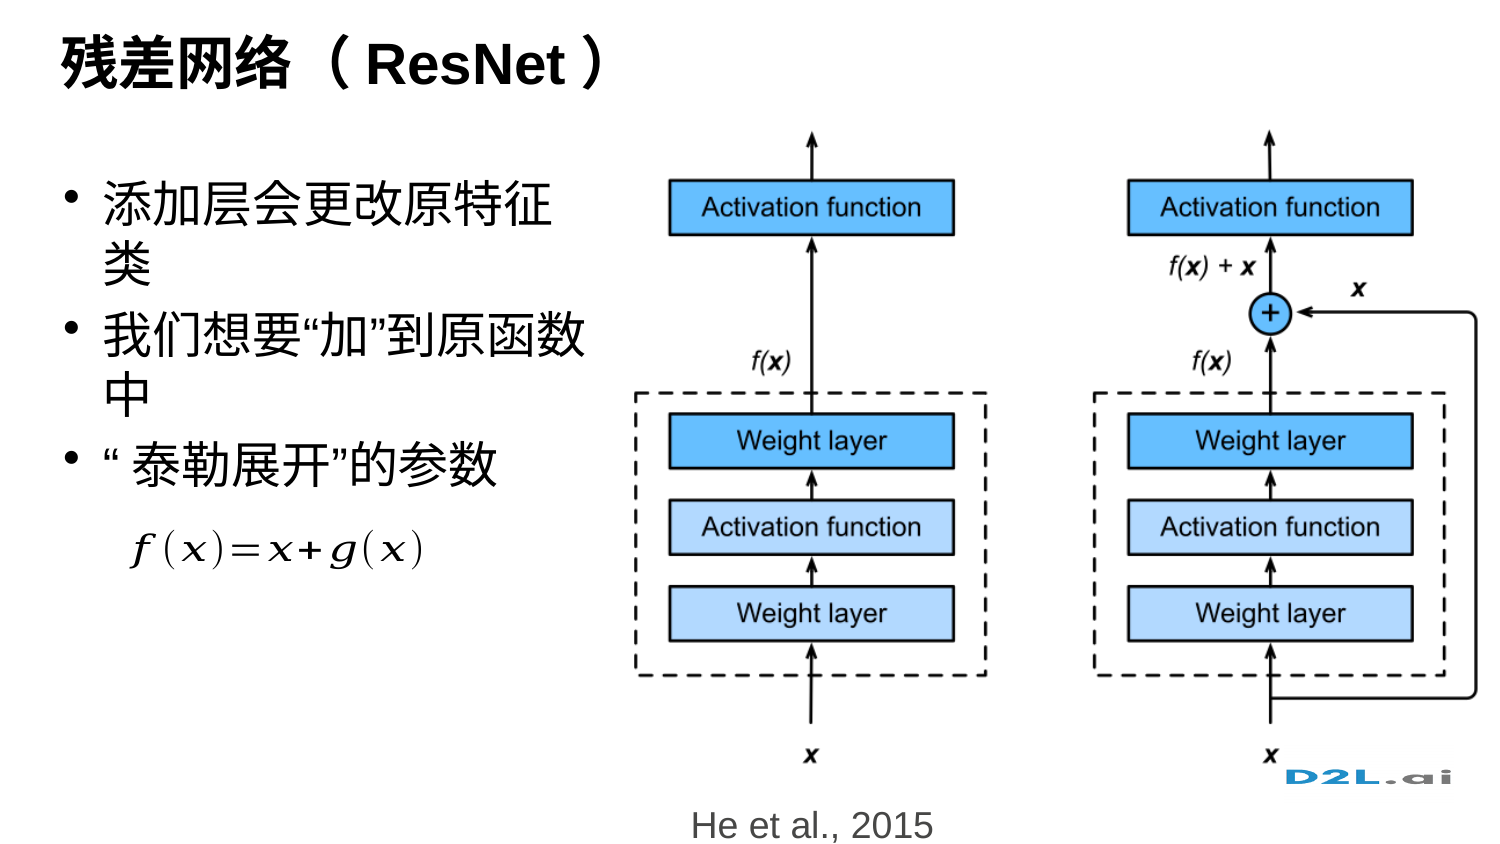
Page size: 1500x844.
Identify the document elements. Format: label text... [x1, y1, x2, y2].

picture [634, 124, 1480, 806]
text_box He et al., 2015 [683, 793, 942, 844]
list 添加层会更改原特征类 我们想要“加”到原函数中 “泰勒展开”的参数 [55, 165, 596, 750]
title 残差网络（ResNet） [52, 18, 1400, 109]
